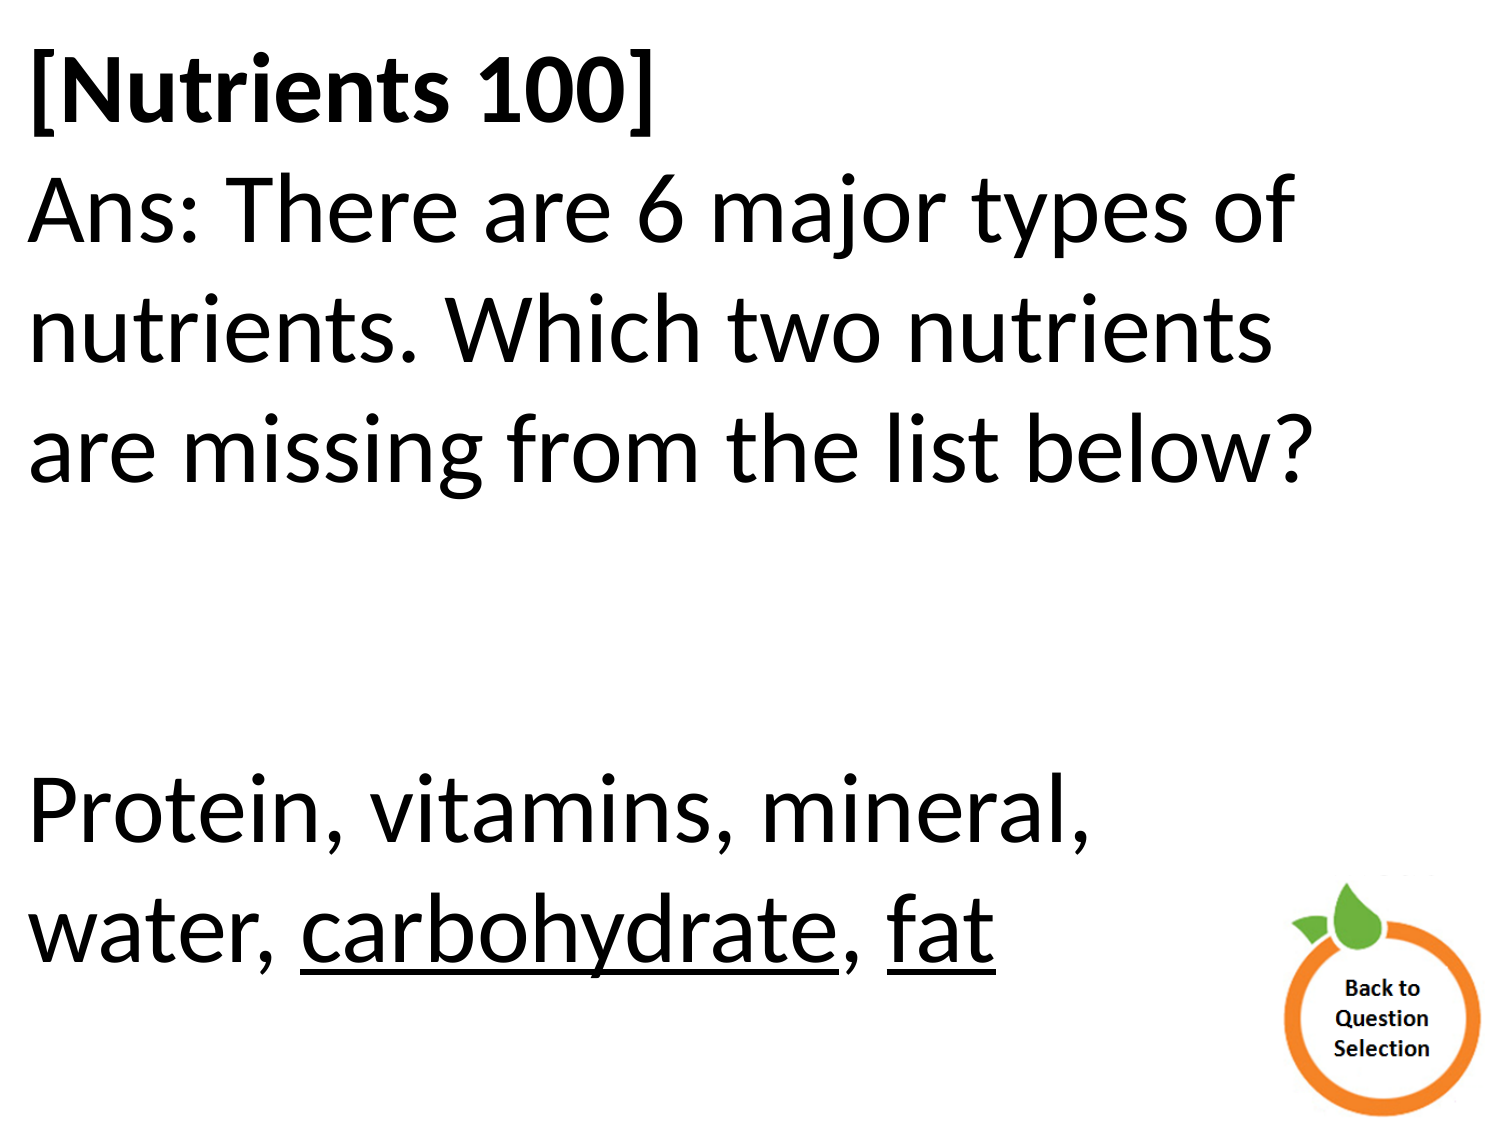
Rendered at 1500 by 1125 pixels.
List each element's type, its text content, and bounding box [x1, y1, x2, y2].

picture [1274, 874, 1491, 1125]
text_box [Nutrients 100] Ans: There are 6 major types of nutrients. Which two nutrients are missing from the list below? Protein, vitamins, mineral, water, carbohydrate, fat [12, 15, 1363, 990]
